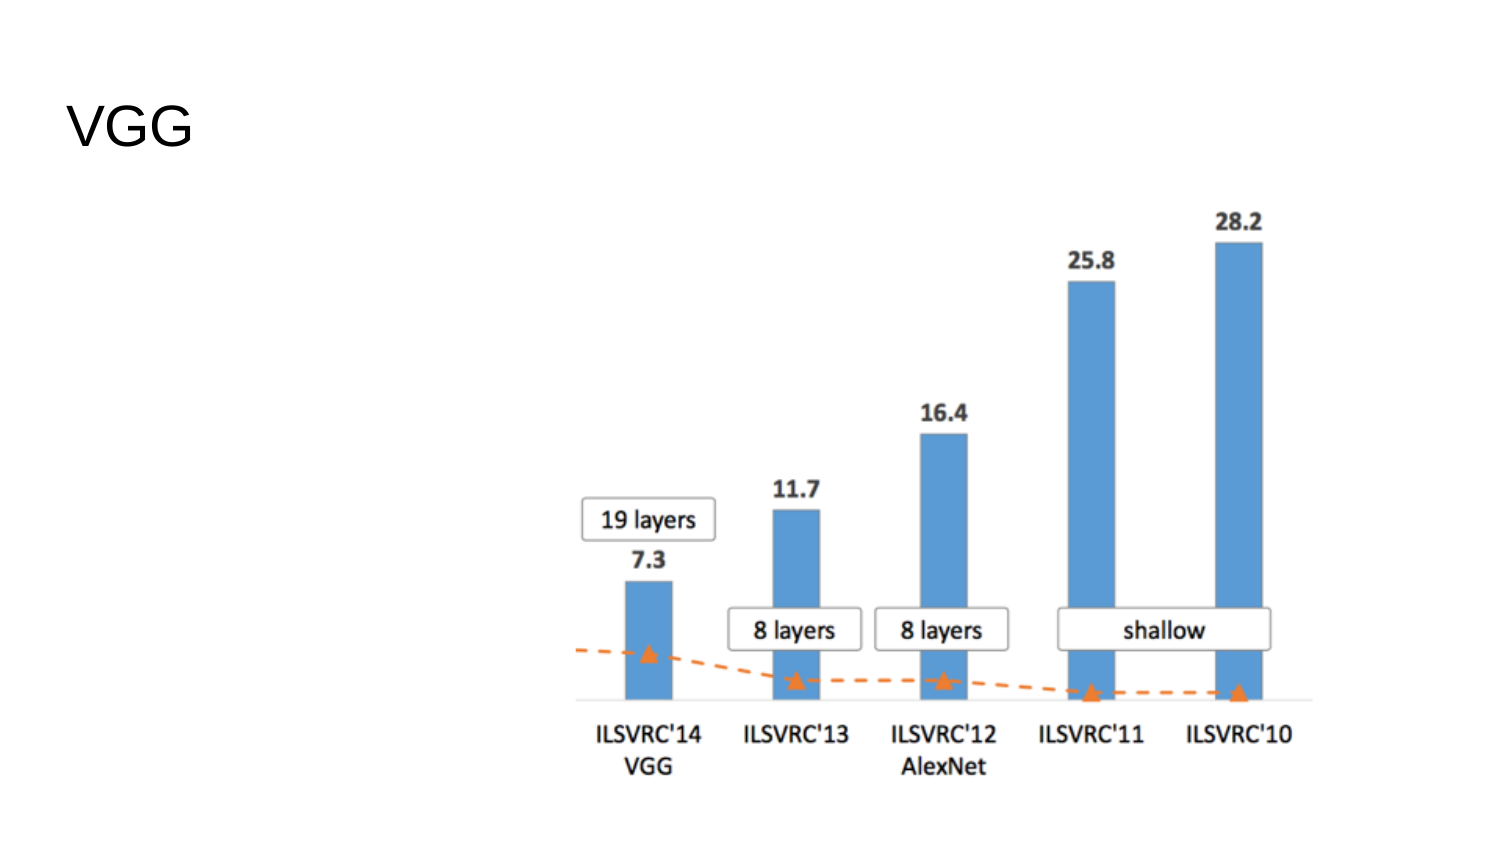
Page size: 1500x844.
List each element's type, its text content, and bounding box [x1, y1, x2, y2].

title VGG [51, 72, 1449, 167]
picture [575, 176, 1314, 795]
